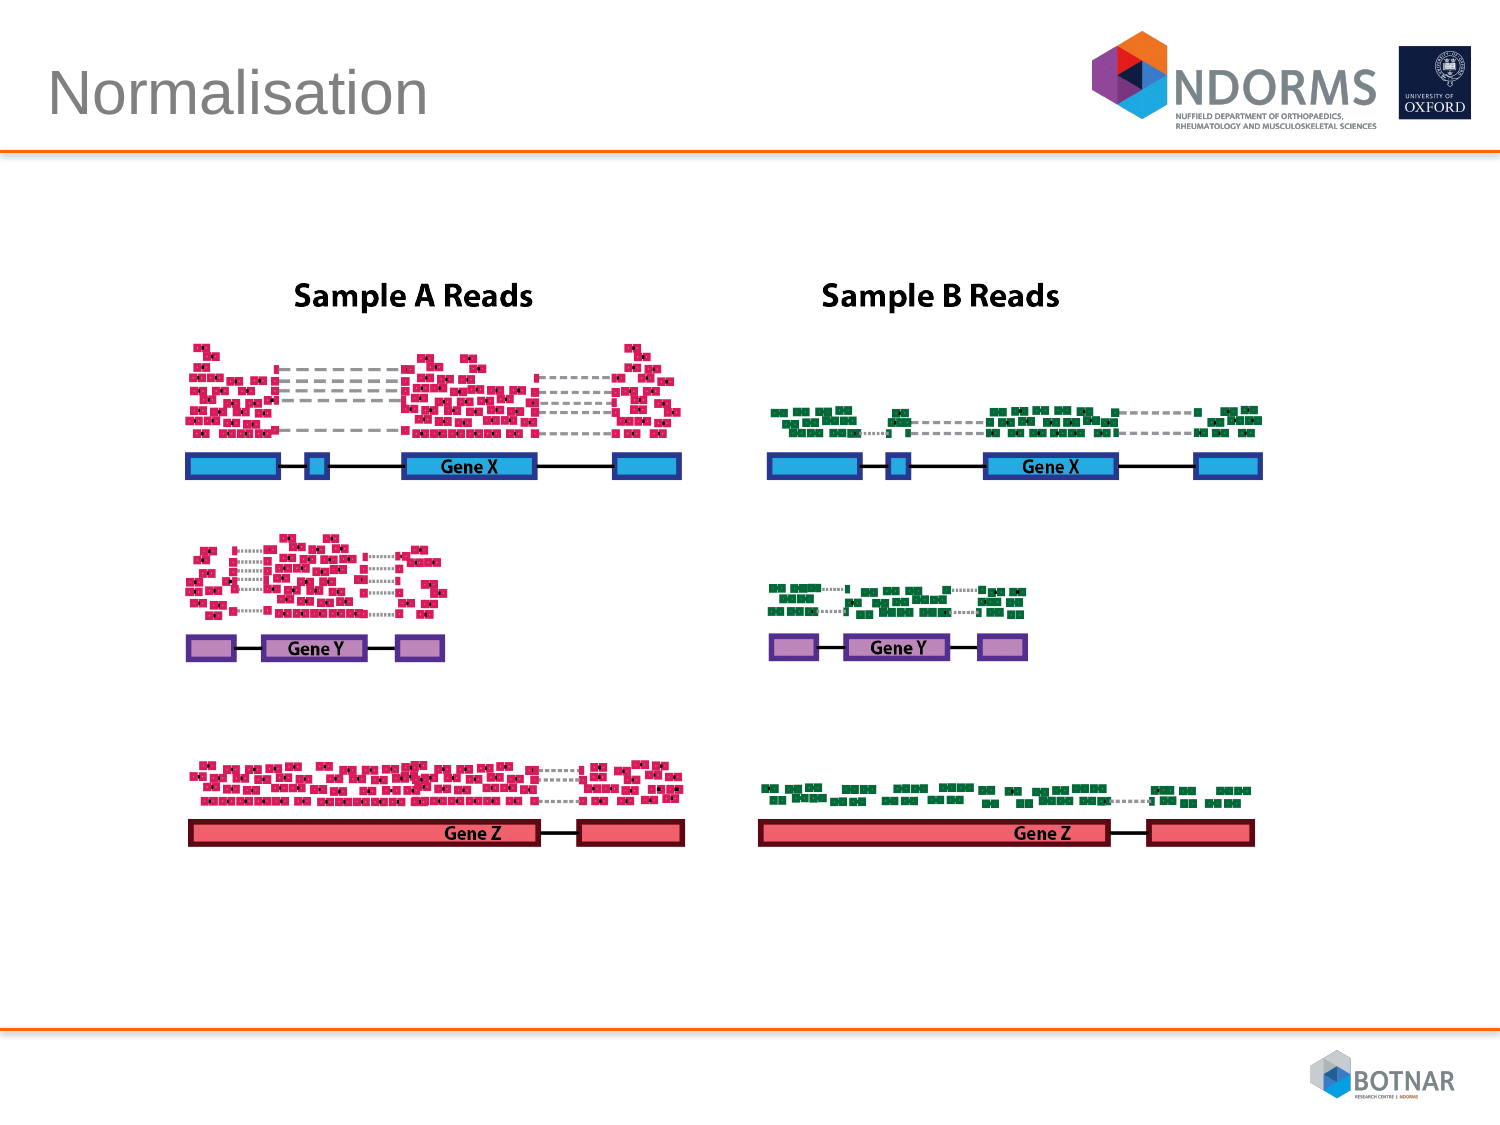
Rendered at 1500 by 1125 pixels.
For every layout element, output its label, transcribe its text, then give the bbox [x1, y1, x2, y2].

picture [185, 277, 1263, 847]
picture [1310, 1050, 1459, 1099]
picture [1092, 31, 1471, 129]
text_box Normalisation [32, 25, 925, 155]
